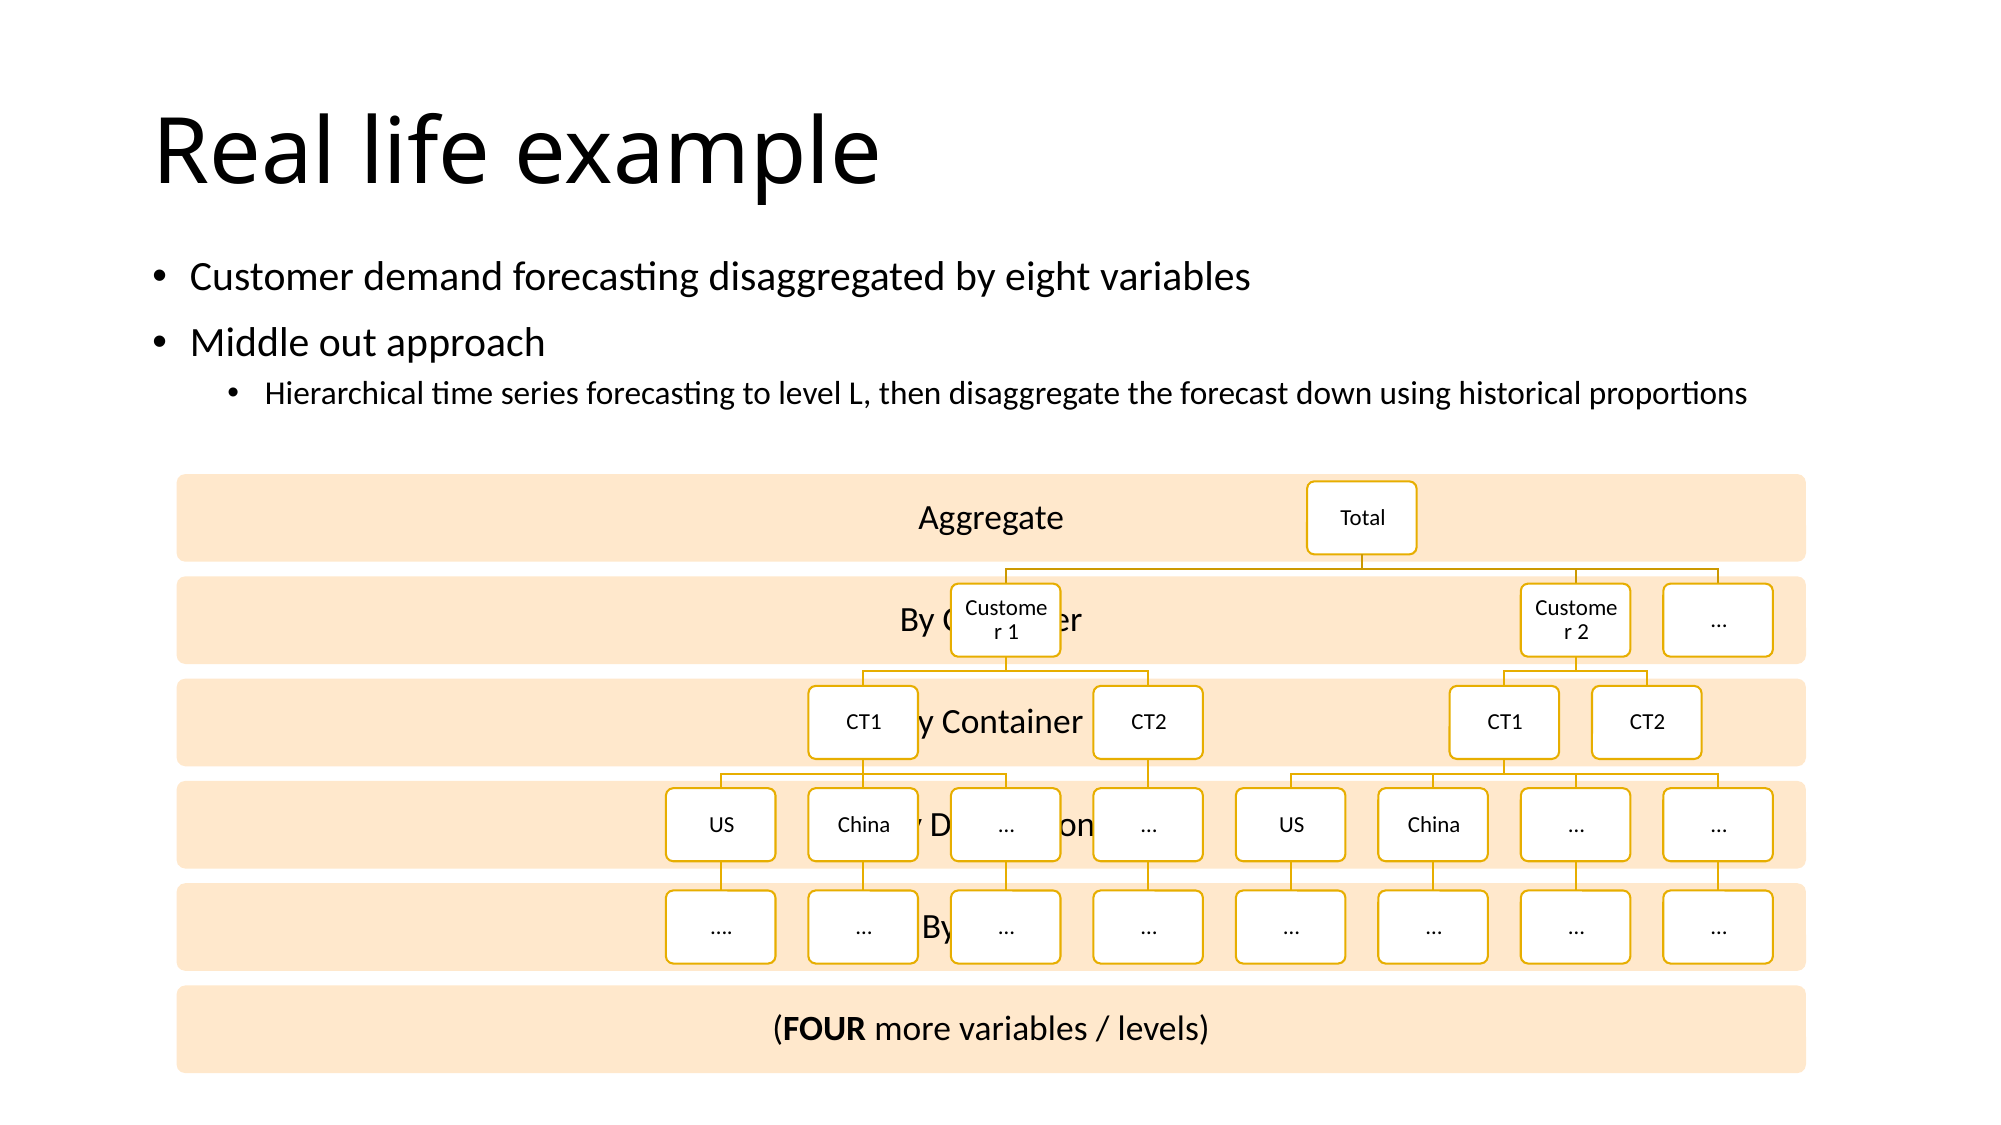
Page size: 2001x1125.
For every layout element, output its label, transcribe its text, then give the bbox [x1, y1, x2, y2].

title Real life example [137, 59, 1863, 247]
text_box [176, 356, 1806, 1125]
list Customer demand forecasting disaggregated by eight variables Middle out approach Hierarchical time series forecasting to level L, then disaggregate the forecast down using historical proportions [137, 247, 1863, 438]
